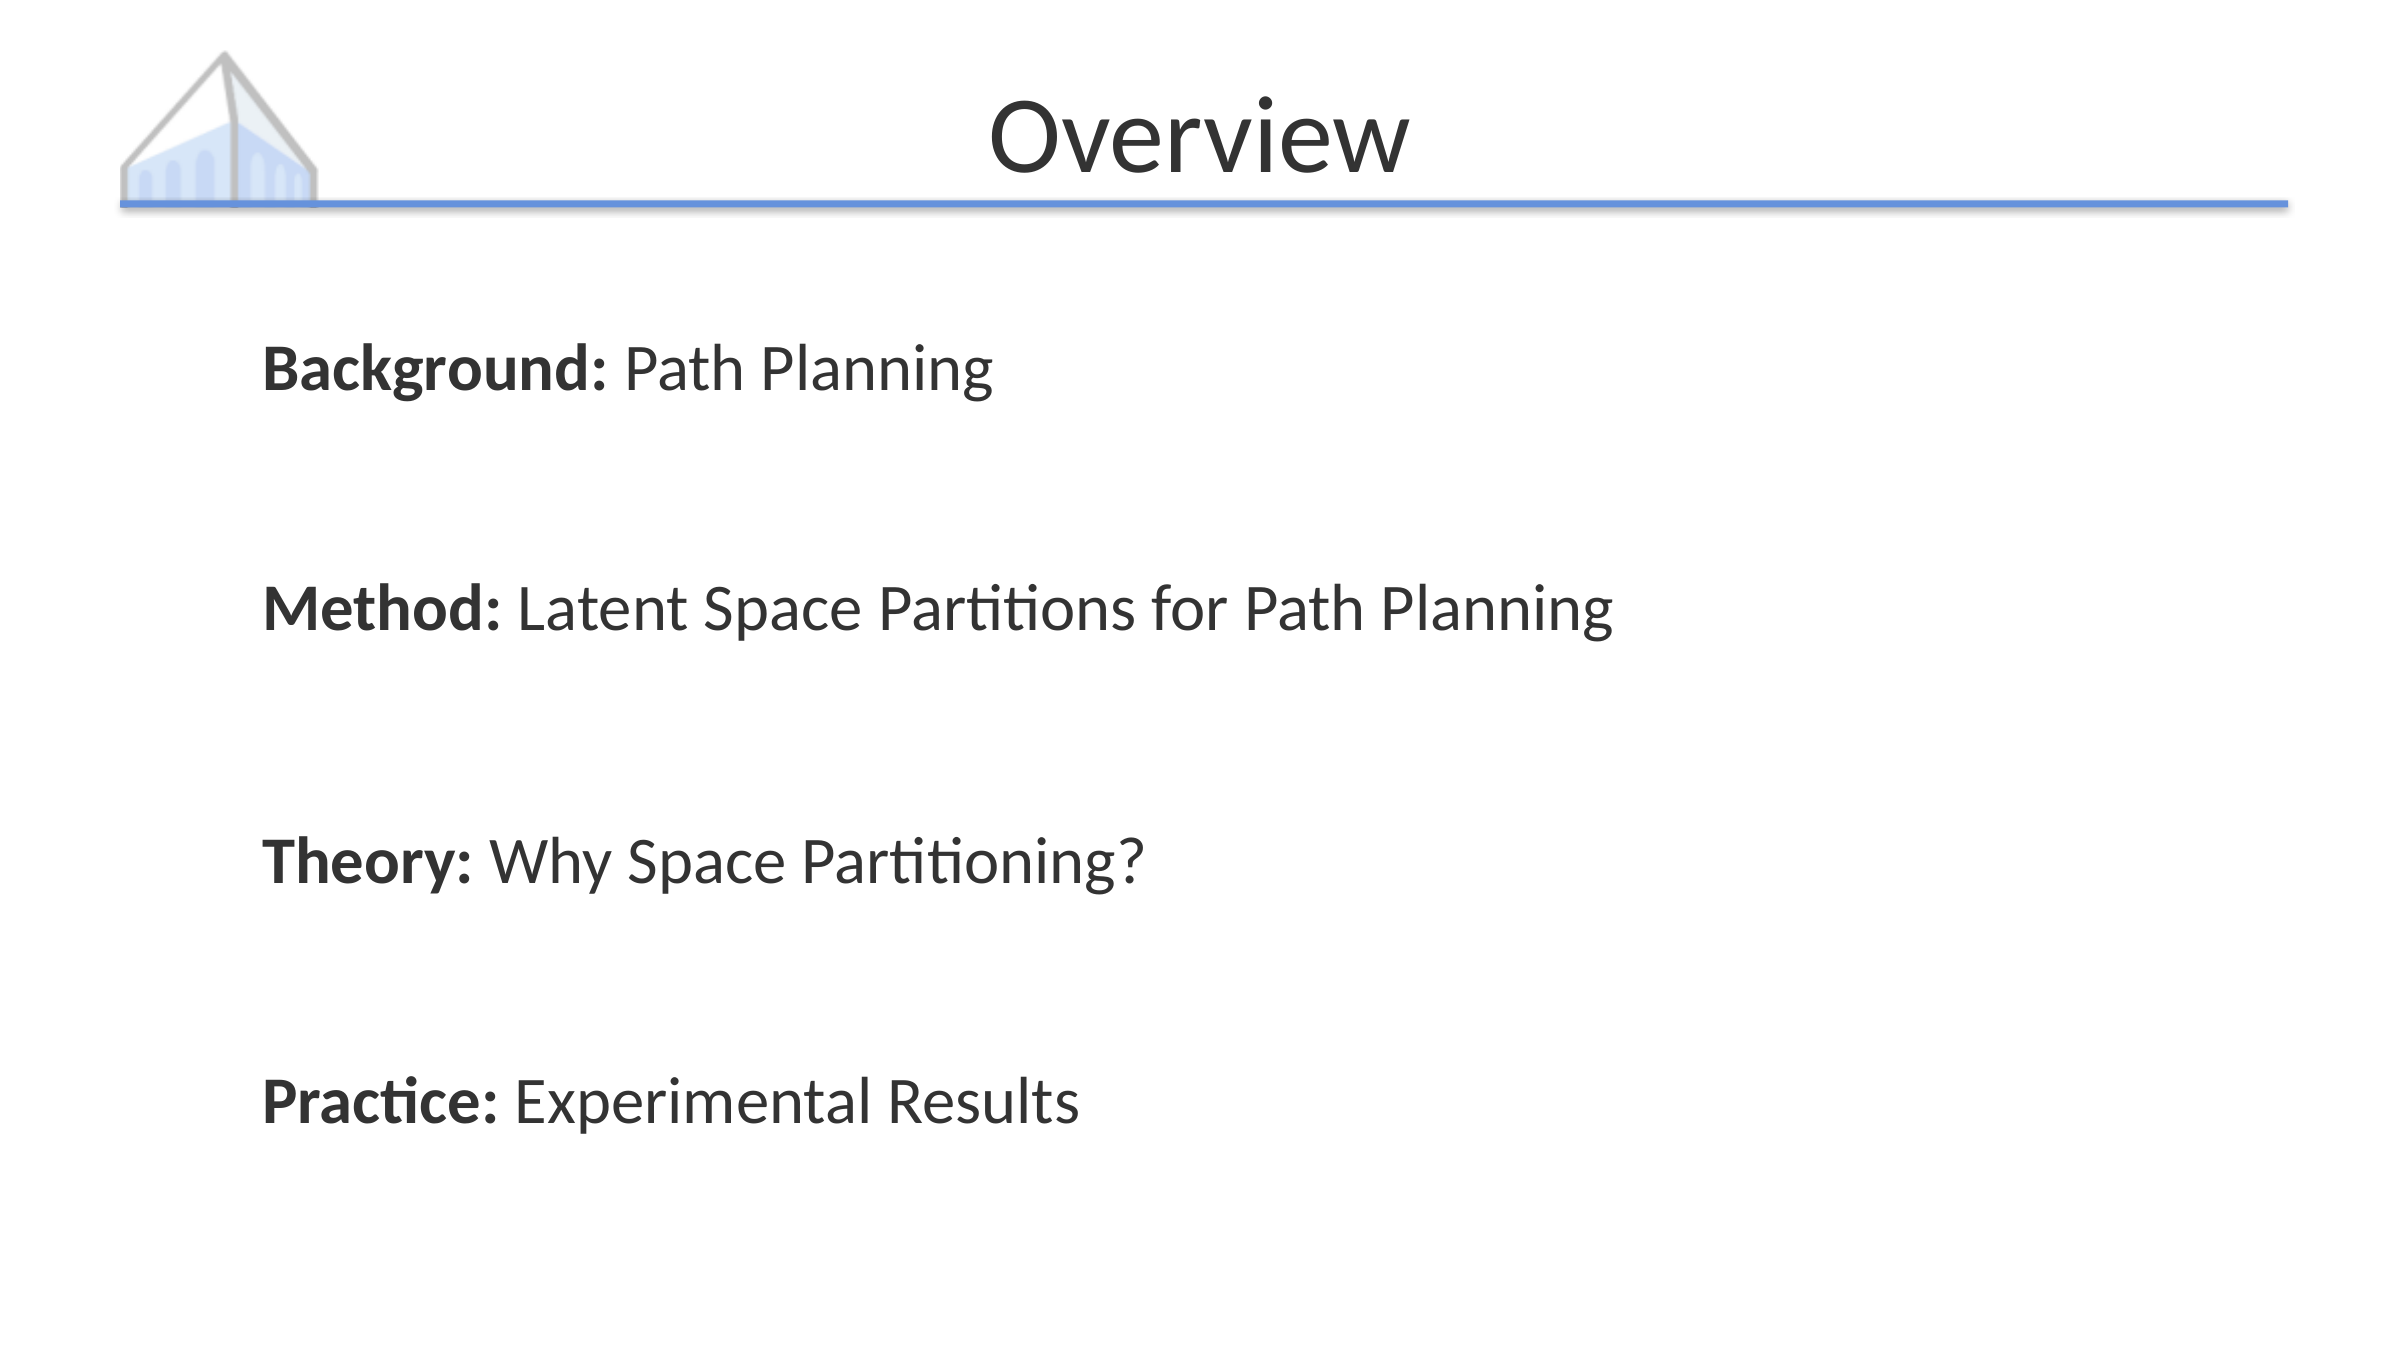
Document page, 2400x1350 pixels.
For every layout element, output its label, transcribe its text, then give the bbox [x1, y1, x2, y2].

text_box Background: Path Planning Method: Latent Space Partitions for Path Planning Theory: Why Space Partitioning? Practice: Experimental Results [231, 309, 2190, 1251]
title Overview [0, 28, 2400, 228]
